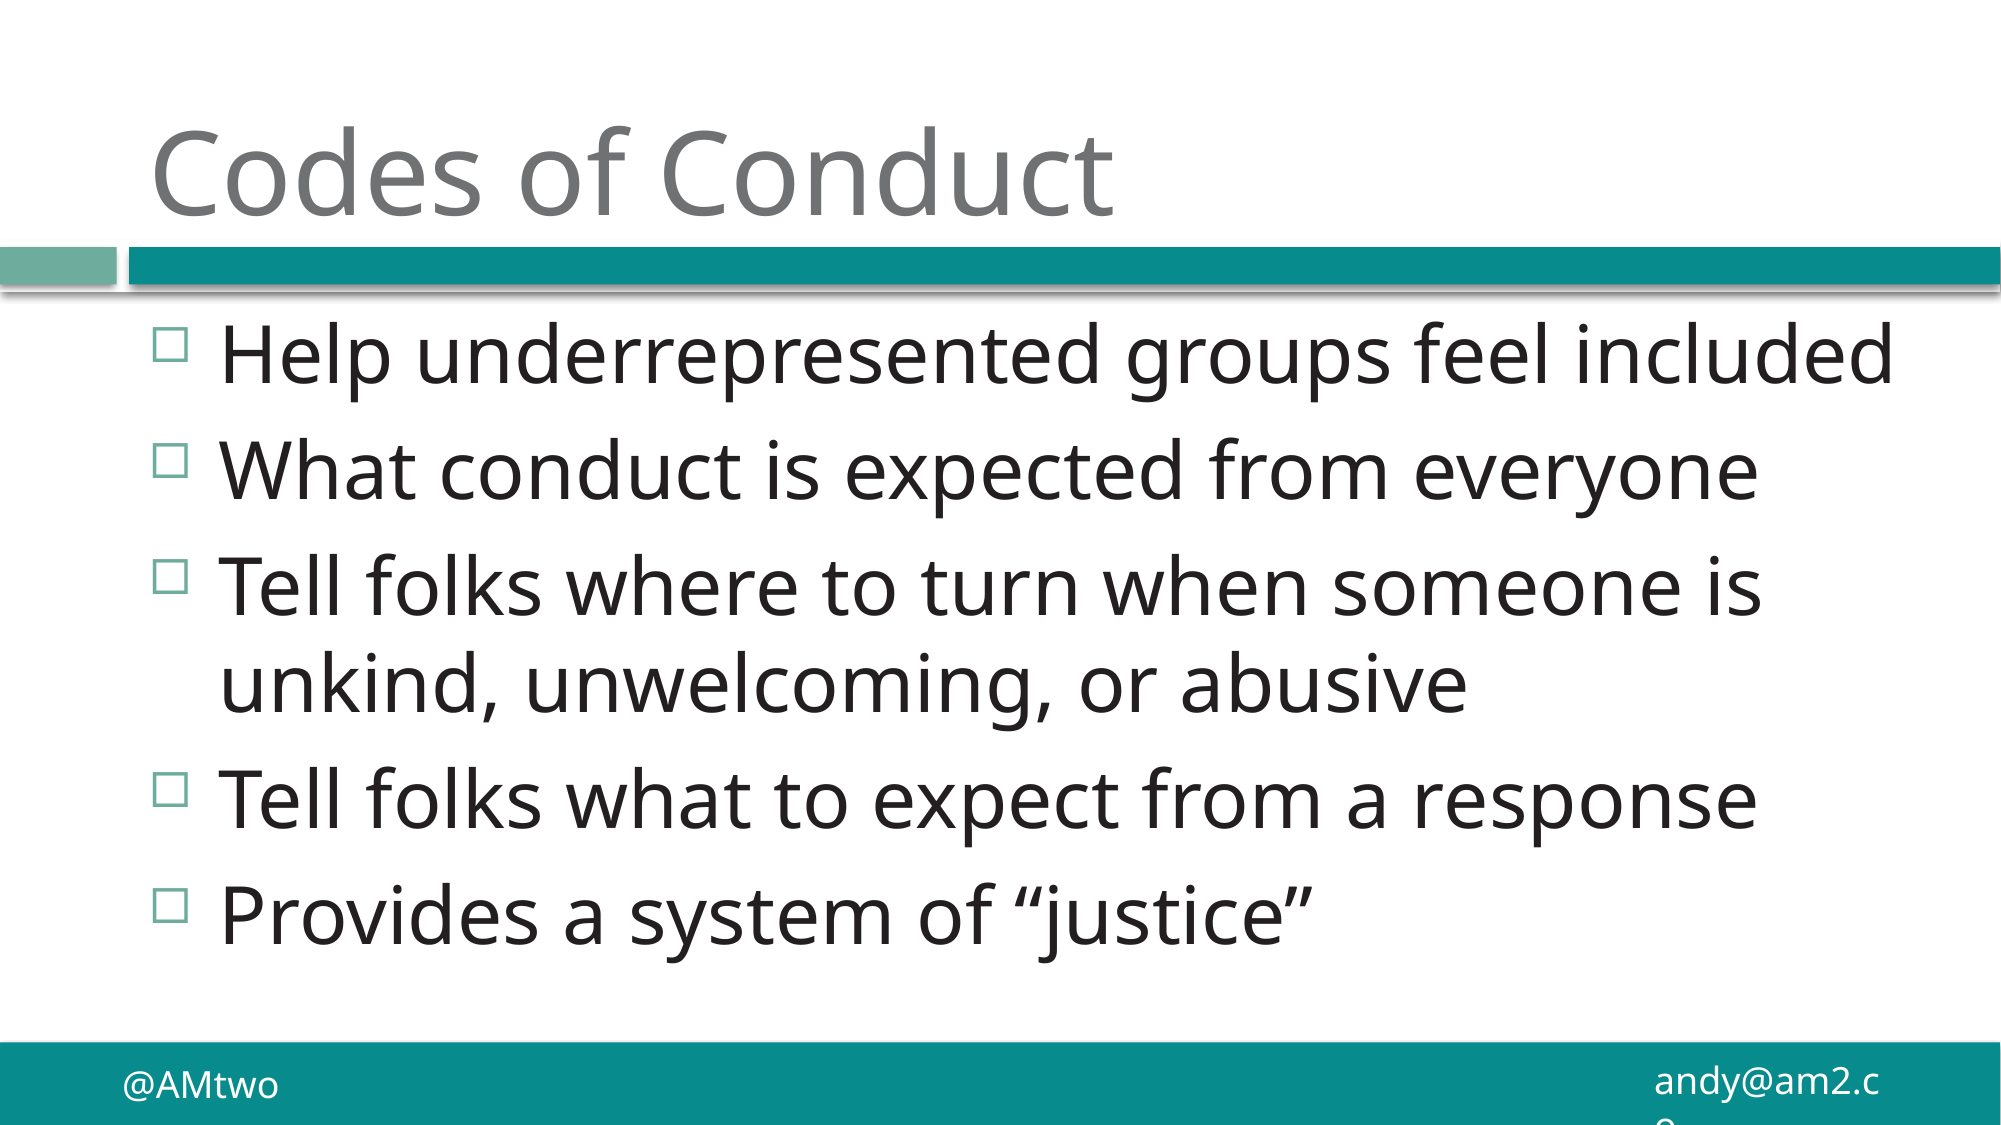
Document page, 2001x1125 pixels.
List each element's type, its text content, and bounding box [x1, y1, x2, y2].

title Codes of Conduct [133, 25, 1917, 246]
list Help underrepresented groups feel included What conduct is expected from everyone Tell folks where to turn when someone is unkind, unwelcoming, or abusive Tell folks what to expect from a response Provides a system of “justice” [133, 295, 1918, 1028]
